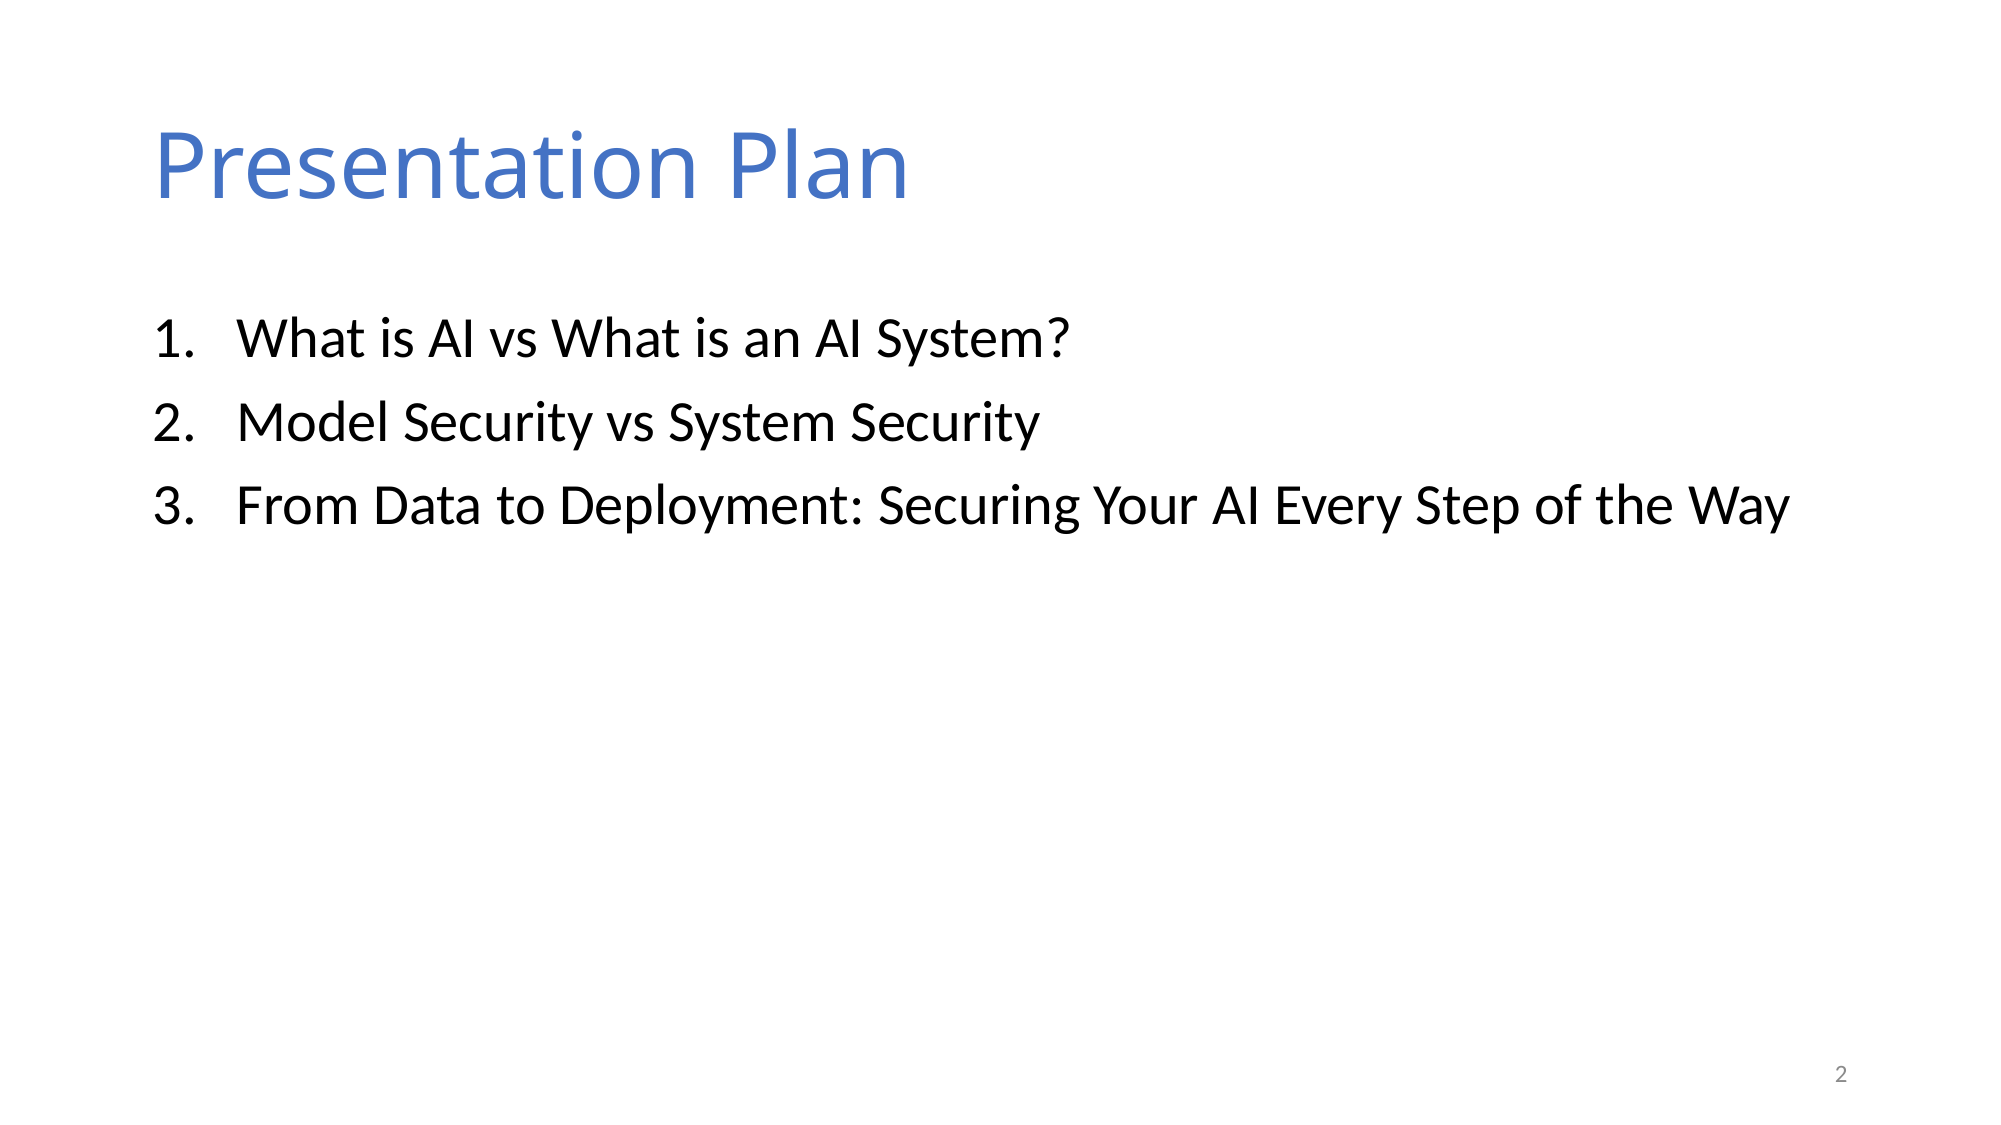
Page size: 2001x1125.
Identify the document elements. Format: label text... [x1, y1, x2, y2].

title Presentation Plan [137, 59, 1863, 278]
slide_number 2 [1412, 1042, 1863, 1103]
list What is AI vs What is an AI System? Model Security vs System Security From Data to Deployment: Securing Your AI Every Step of the Way [137, 299, 1863, 1014]
